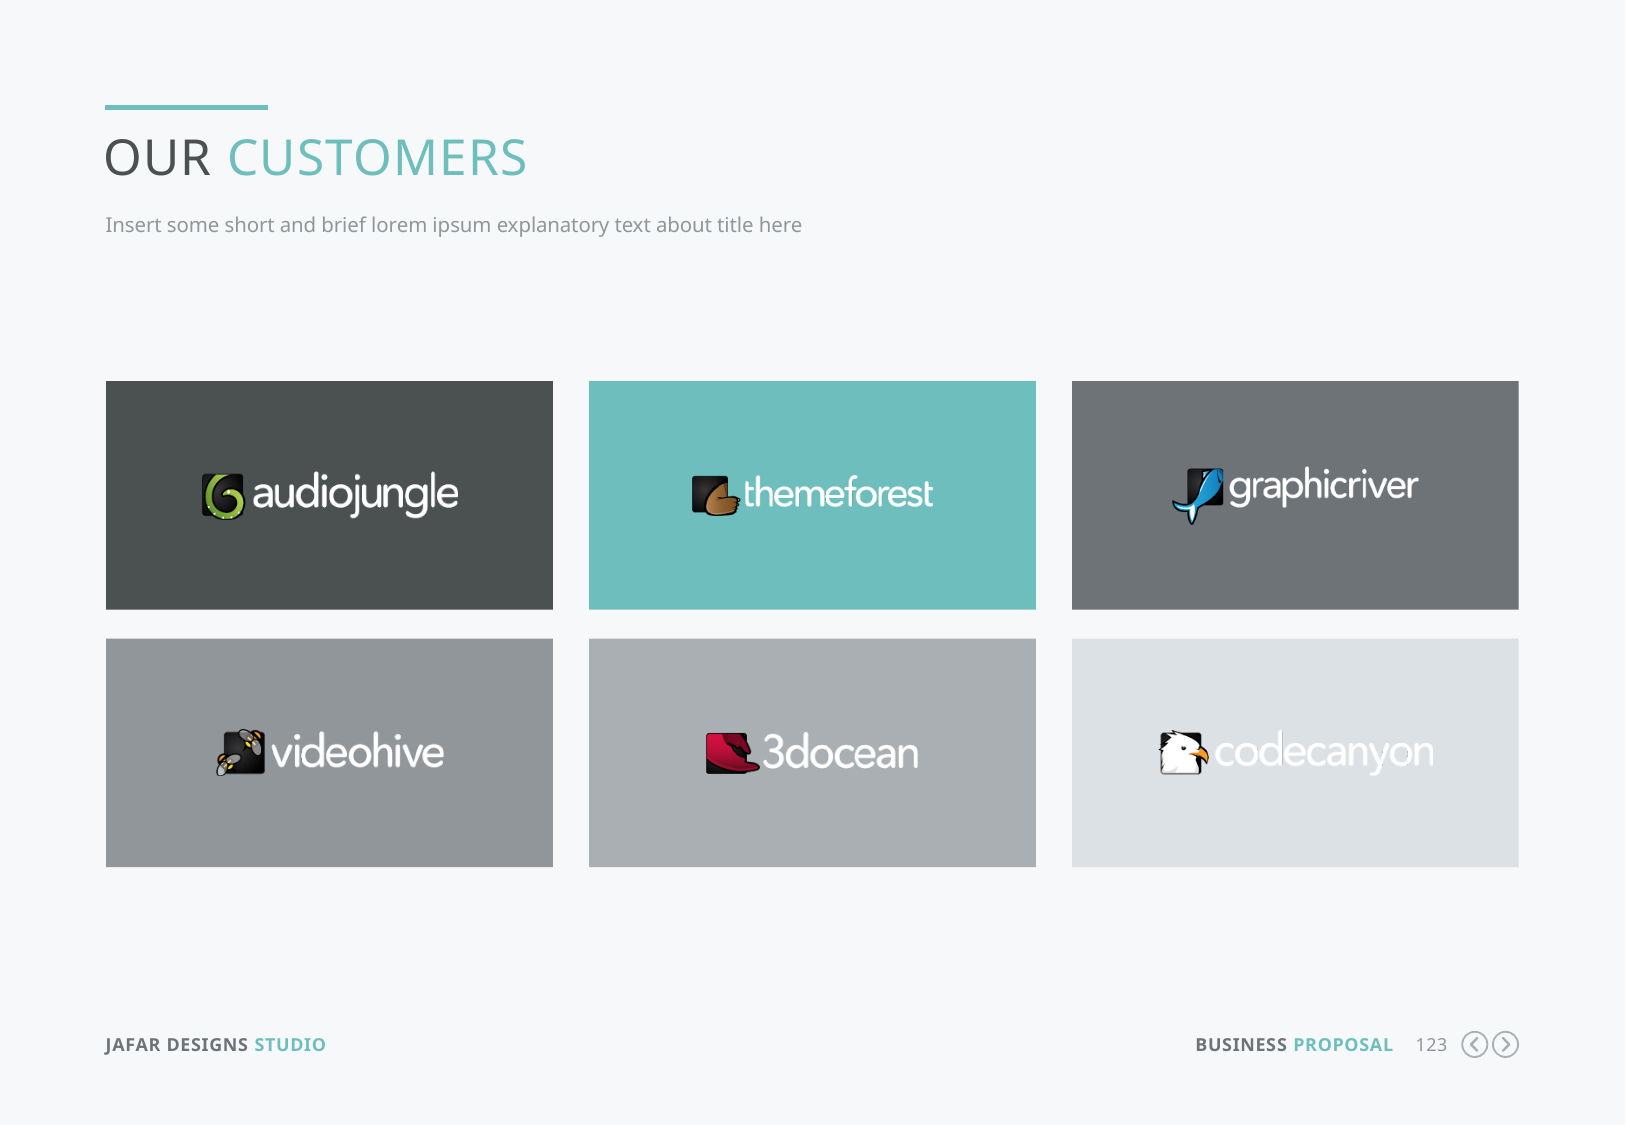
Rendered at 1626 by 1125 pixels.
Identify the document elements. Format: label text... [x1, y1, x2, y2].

picture [215, 729, 444, 776]
list Insert some short and brief lorem ipsum explanatory text about title here [105, 209, 1519, 241]
picture [201, 471, 458, 520]
text_box [1071, 638, 1520, 868]
text_box [588, 380, 1037, 611]
text_box [105, 380, 554, 611]
picture [692, 475, 933, 516]
picture [1157, 730, 1433, 776]
picture [706, 732, 918, 774]
list Our Customers [103, 125, 1518, 188]
text_box [105, 638, 554, 868]
picture [1172, 466, 1419, 525]
text_box [1071, 380, 1520, 611]
text_box [588, 638, 1037, 868]
